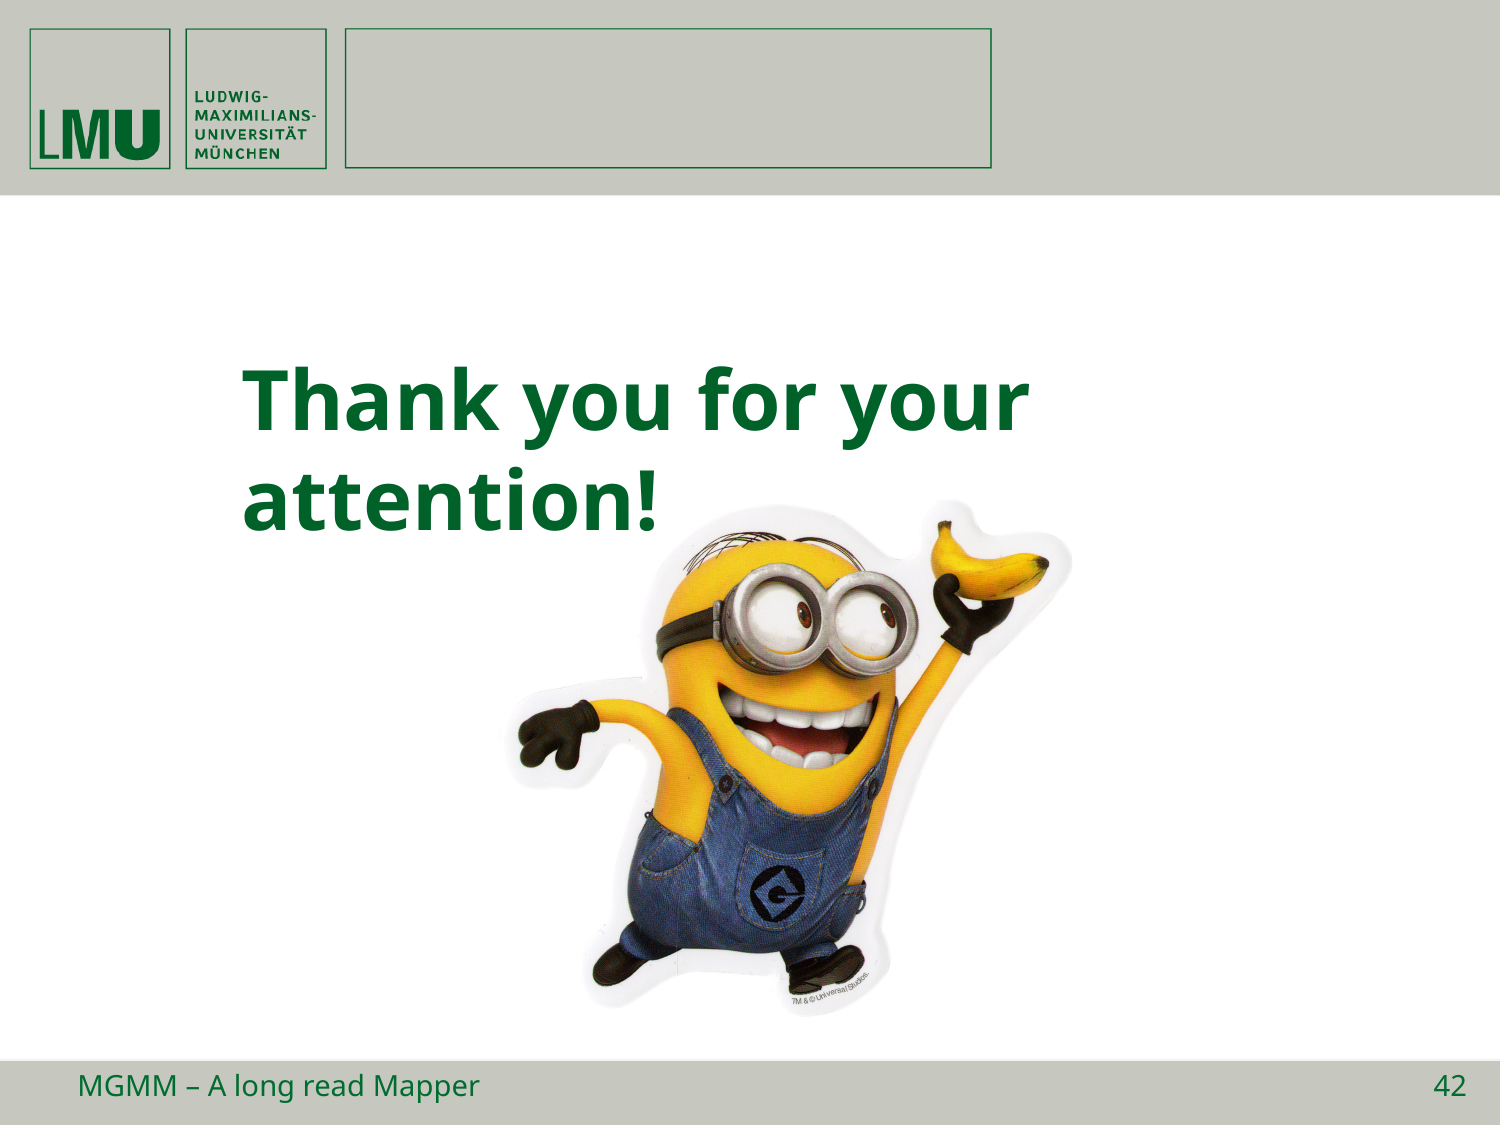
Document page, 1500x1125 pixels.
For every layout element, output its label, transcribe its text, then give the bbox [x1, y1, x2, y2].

picture [0, 1059, 1500, 1125]
text_box Thank you for your attention! [226, 339, 1341, 555]
picture [492, 485, 1073, 1030]
picture [0, 0, 1500, 196]
footer MGMM – A long read Mapper [62, 1059, 1332, 1108]
slide_number 42 [1352, 1059, 1483, 1108]
